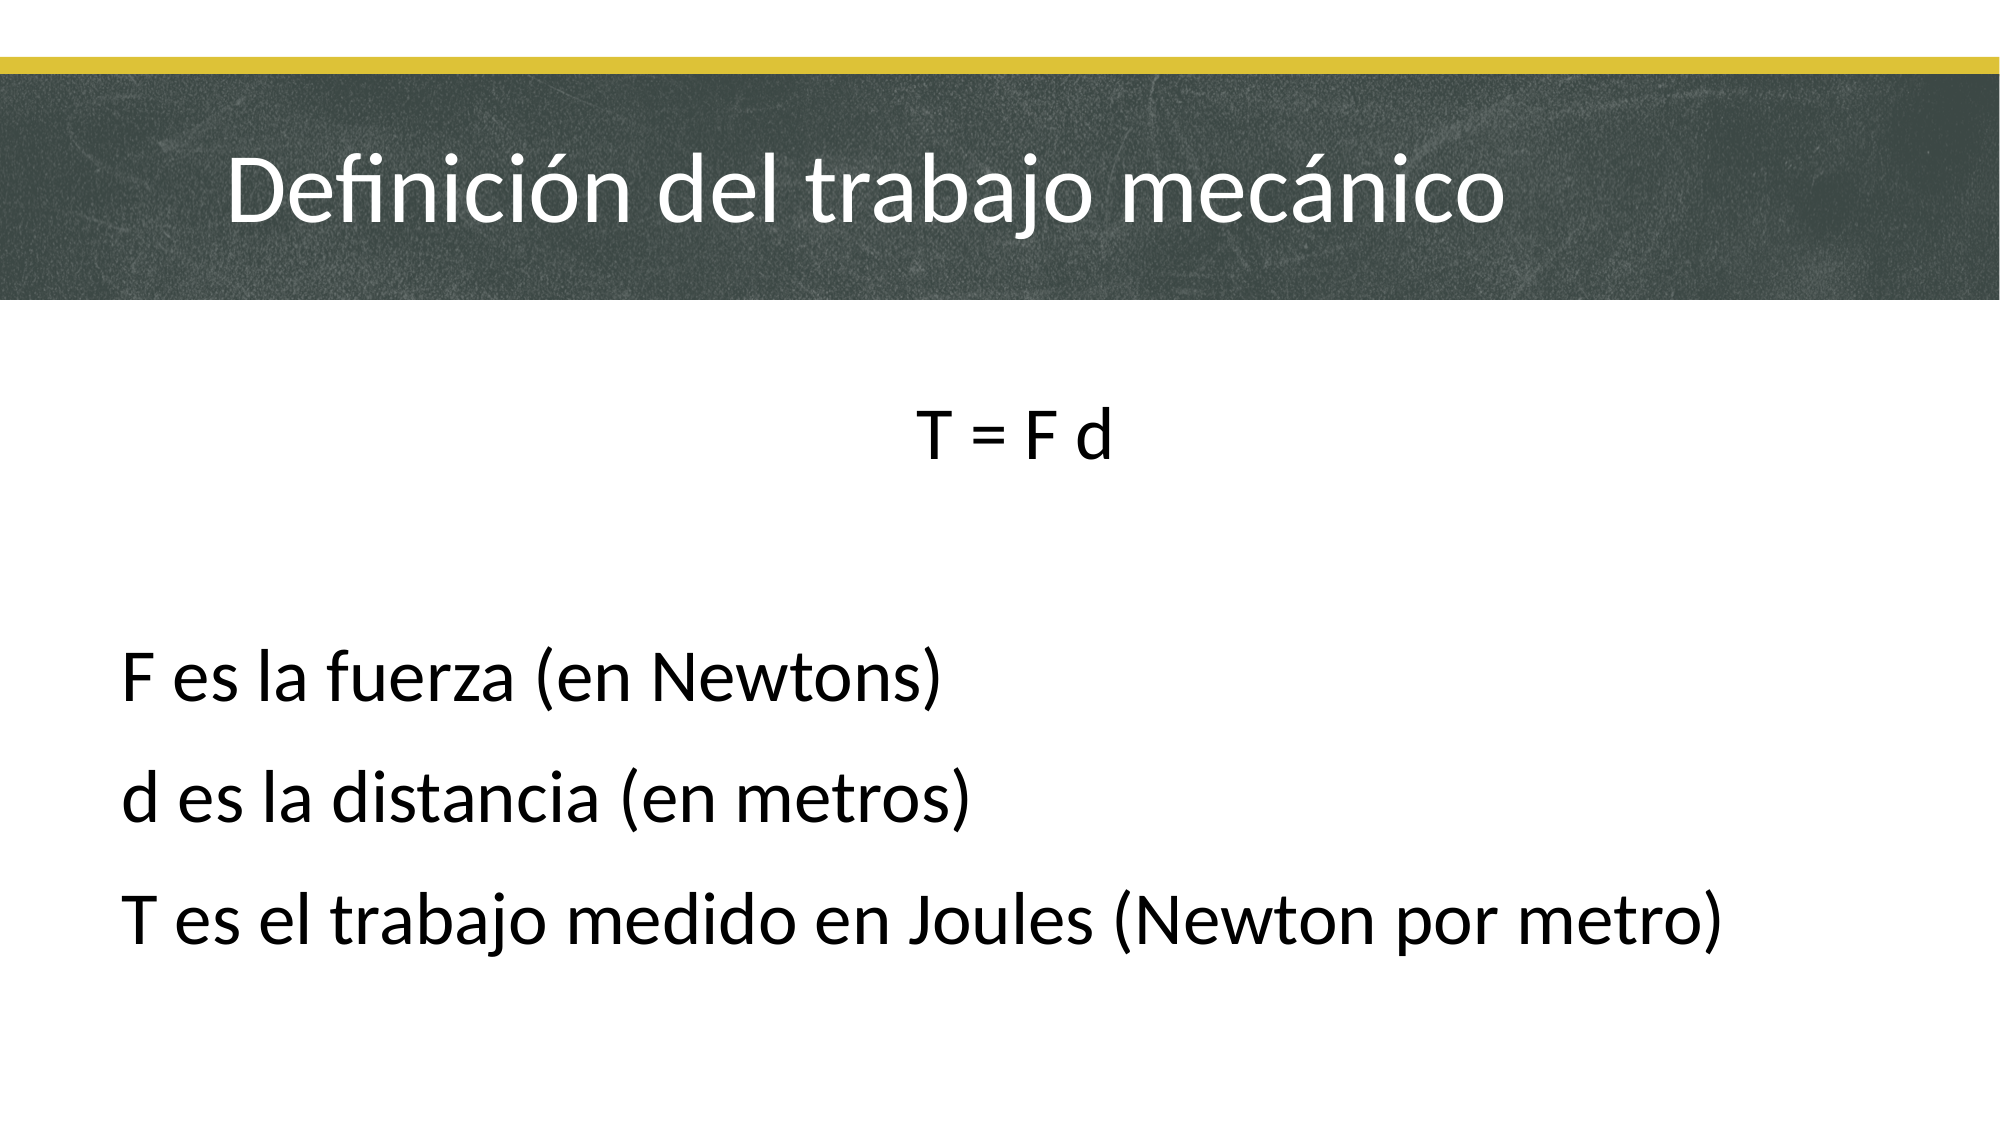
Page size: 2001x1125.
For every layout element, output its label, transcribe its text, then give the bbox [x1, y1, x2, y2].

picture [0, 74, 2000, 300]
list T = F d F es la fuerza (en Newtons) d es la distancia (en metros) T es el trabajo medido en Joules (Newton por metro) [106, 376, 1926, 1125]
title Definición del trabajo mecánico [210, 76, 1790, 300]
